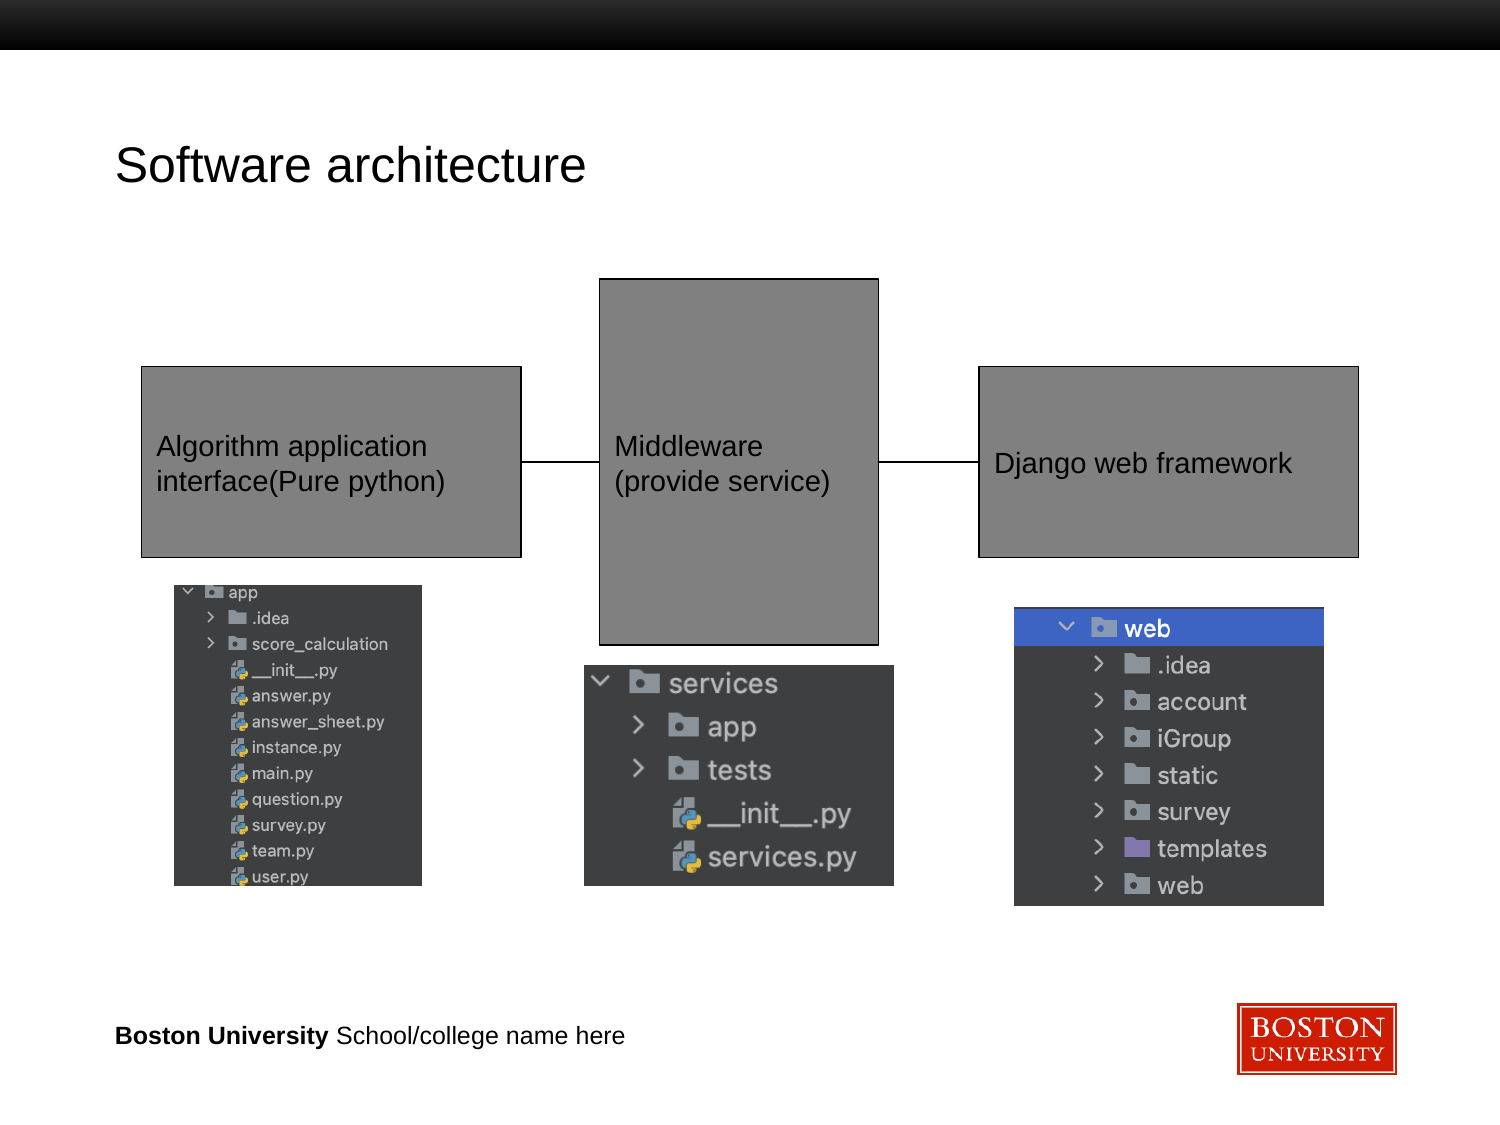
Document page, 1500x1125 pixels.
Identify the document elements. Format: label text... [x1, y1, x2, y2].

picture [584, 664, 894, 886]
title Software architecture [99, 125, 1400, 238]
text_box Middleware (provide service) [599, 279, 879, 646]
picture [1237, 1003, 1397, 1075]
picture [1014, 606, 1324, 906]
picture [174, 585, 422, 886]
text_box Algorithm application interface(Pure python) [141, 366, 521, 558]
text_box Django web framework [979, 366, 1359, 558]
